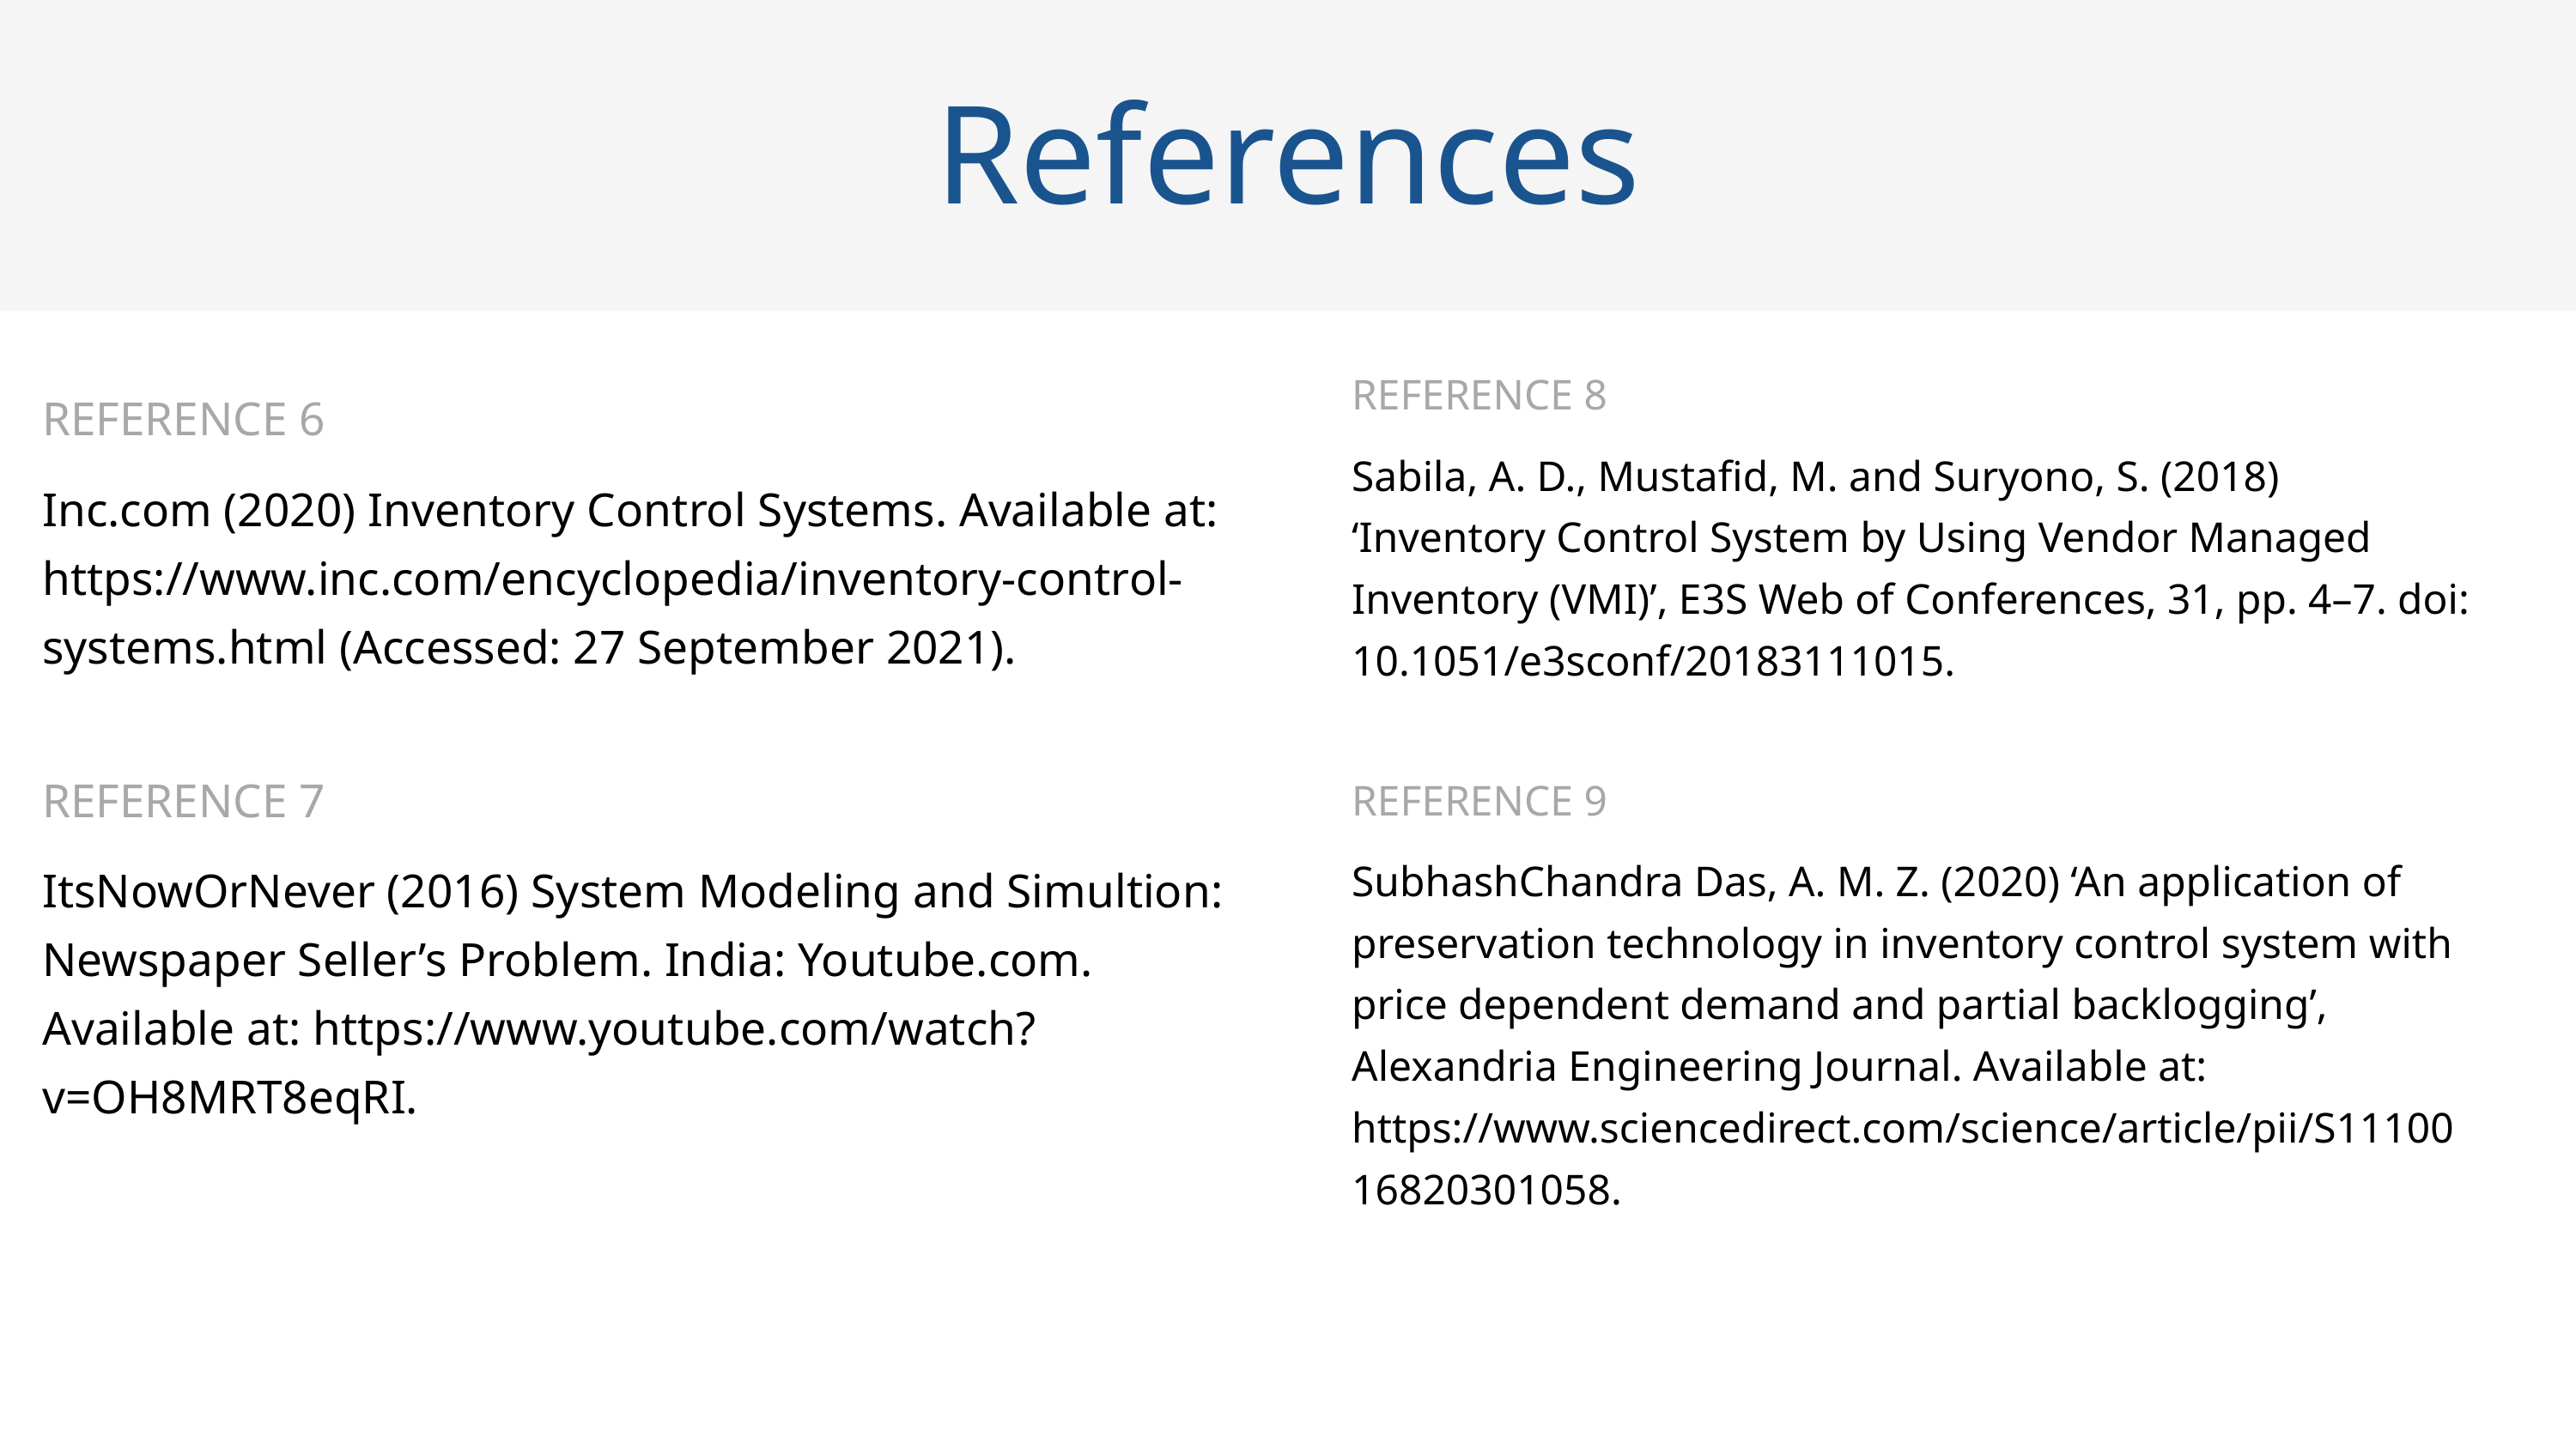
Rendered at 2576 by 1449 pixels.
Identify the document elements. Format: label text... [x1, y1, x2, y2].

text_box [0, 0, 2576, 312]
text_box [41, 387, 1289, 1185]
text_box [1351, 364, 2475, 1216]
text_box References [201, 54, 2375, 232]
